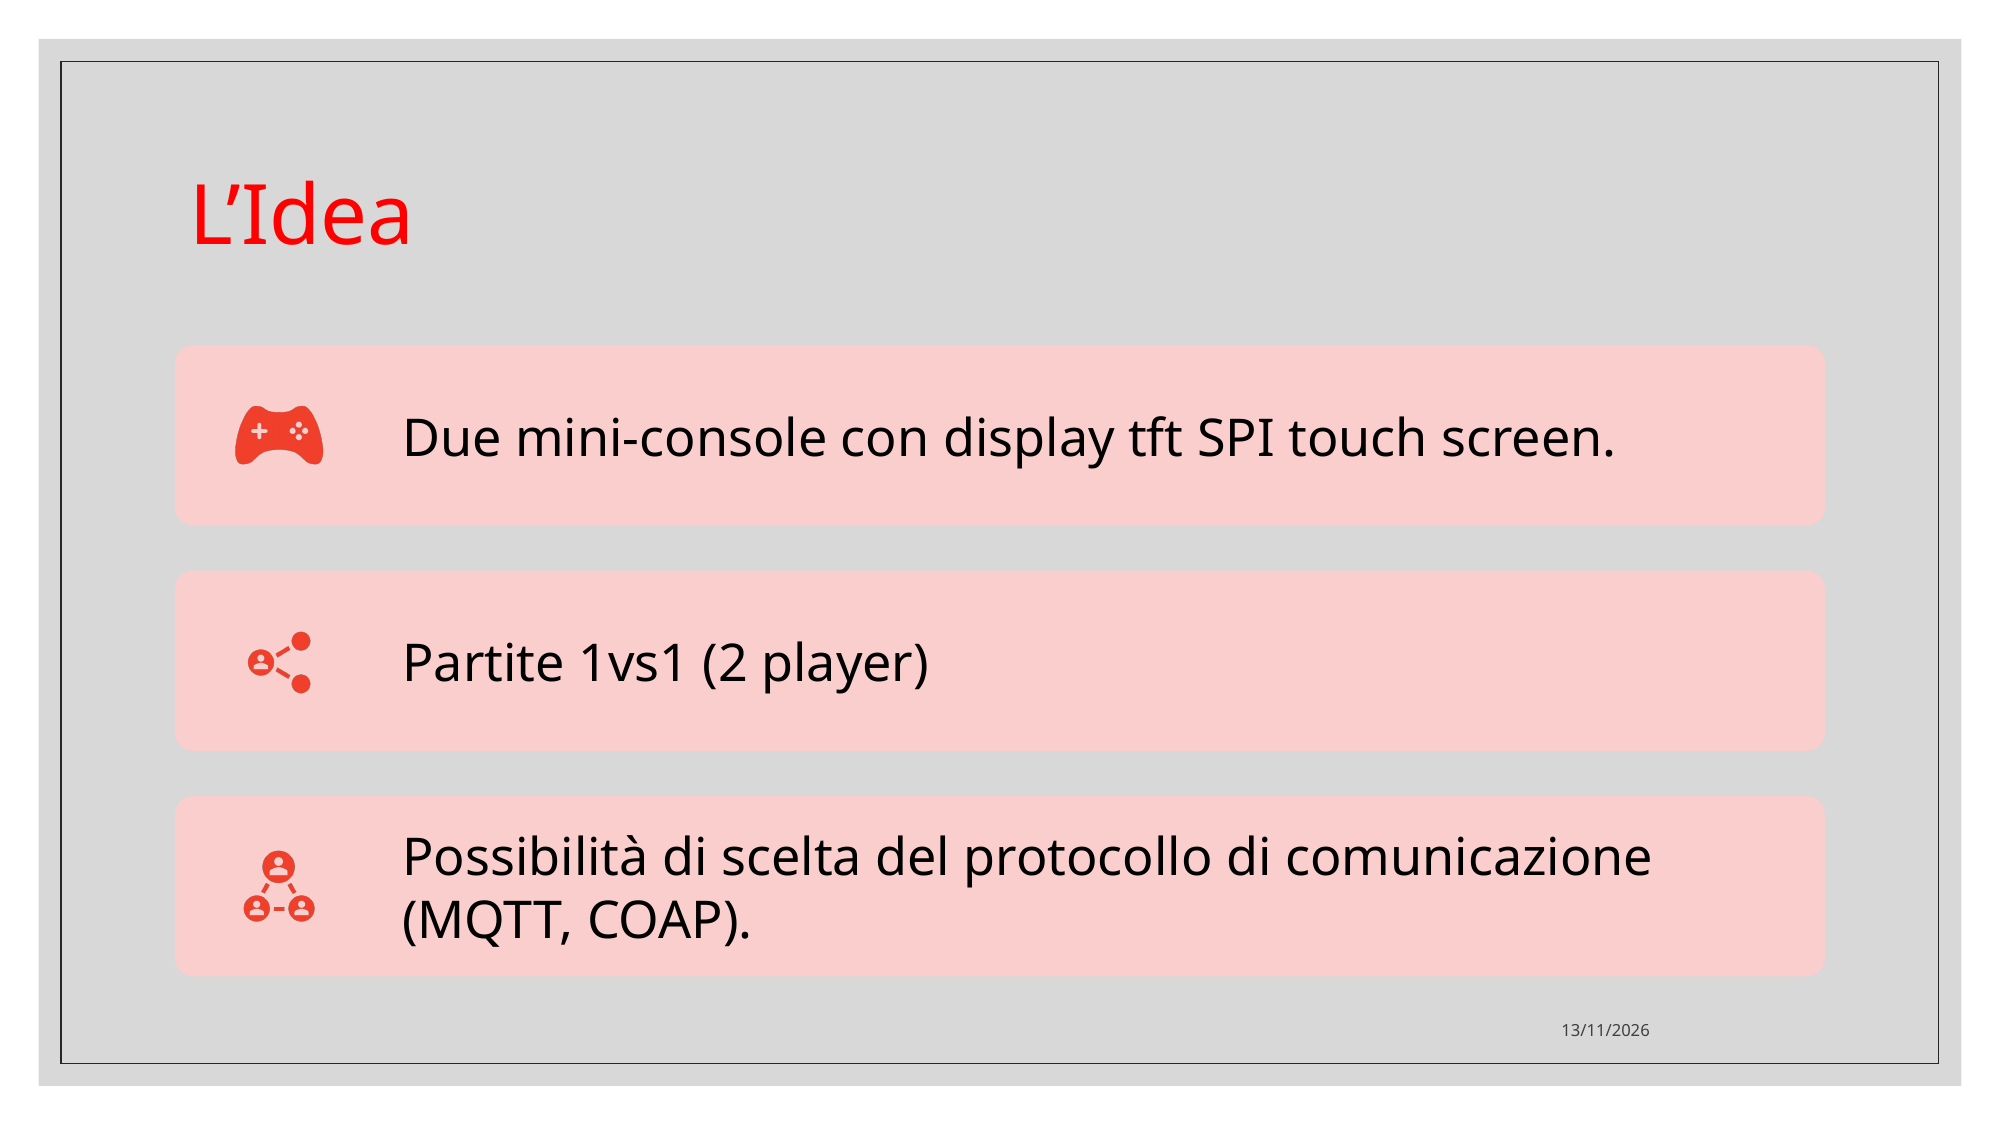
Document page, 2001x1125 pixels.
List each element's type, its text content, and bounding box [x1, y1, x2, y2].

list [174, 344, 1825, 977]
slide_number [1190, 990, 1665, 1050]
title L’Idea [174, 105, 1825, 331]
